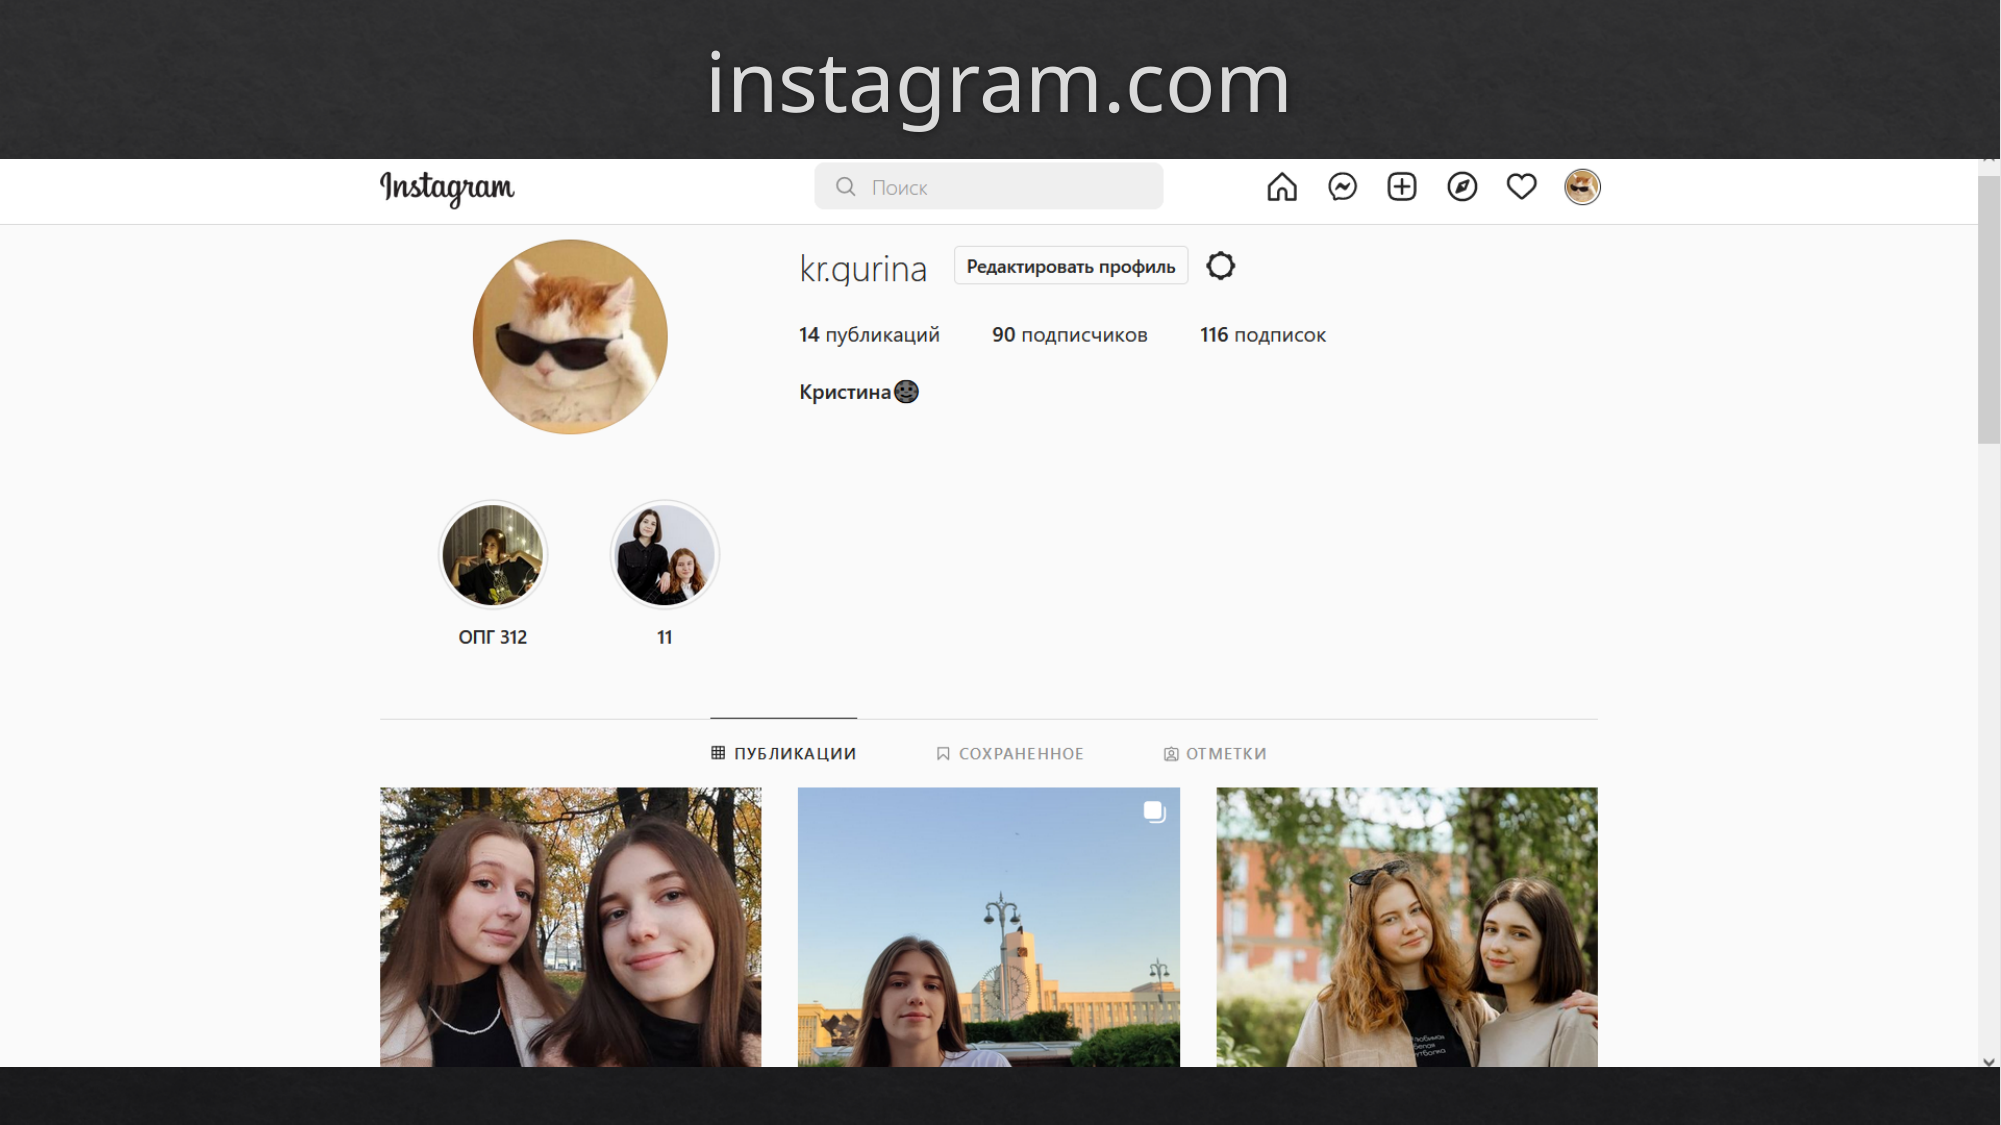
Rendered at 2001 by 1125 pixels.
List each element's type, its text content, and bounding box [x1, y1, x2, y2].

title instagram.com [150, 0, 1850, 156]
picture [0, 158, 2000, 1067]
